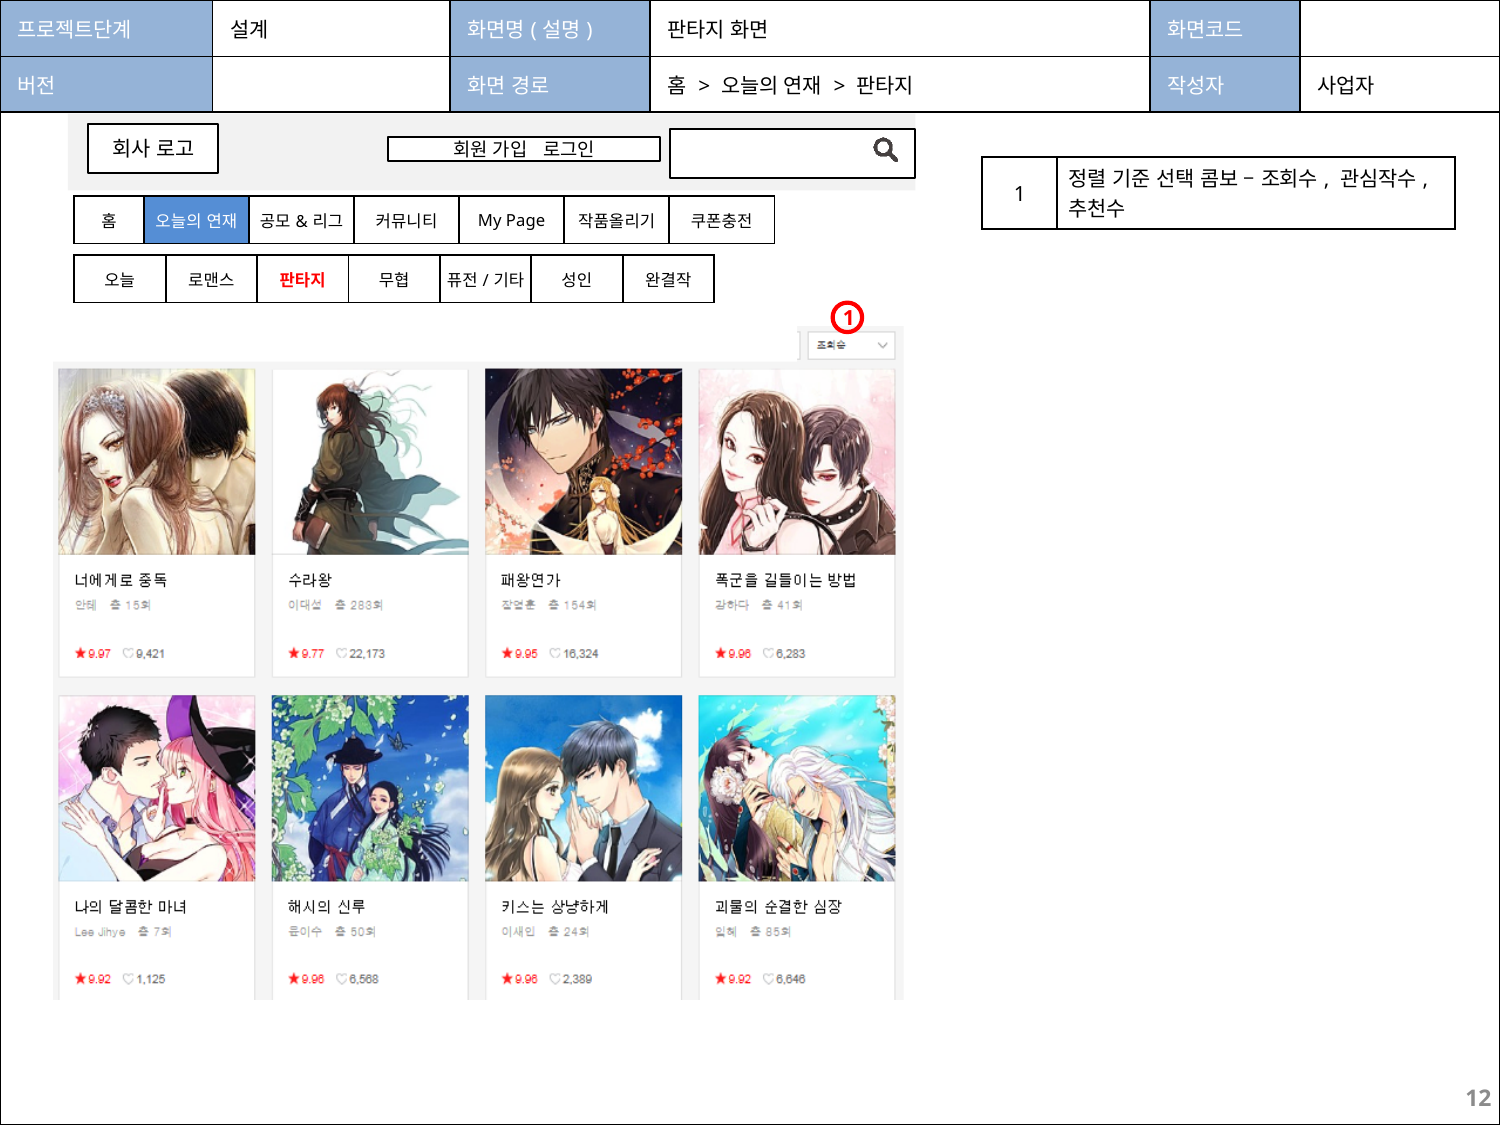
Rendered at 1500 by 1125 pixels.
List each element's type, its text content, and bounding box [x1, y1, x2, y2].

table_header 로맨스 [167, 256, 256, 302]
table_header 판타지 화면 [651, 1, 1149, 56]
table_header My Page [460, 197, 563, 243]
text_box 회사 로고 [86, 122, 220, 175]
table_header 쿠폰충전 [670, 197, 774, 243]
table_header 정렬 기준 선택 콤보 – 조회수, 관심작수, 추천수 [1058, 158, 1454, 228]
table_header 작품올리기 [565, 197, 668, 243]
table_cell [213, 57, 449, 111]
text_box [66, 111, 917, 192]
table_header 프로젝트단계 [1, 1, 212, 56]
table_cell [1, 113, 1499, 1124]
table_header 완결작 [624, 256, 713, 302]
table_header 설계 [213, 1, 449, 56]
table_header [1301, 1, 1499, 56]
picture [52, 326, 904, 1000]
table_header 성인 [532, 256, 622, 302]
table_header 판타지 [258, 256, 348, 302]
table_header 공모&리그 [250, 197, 353, 243]
picture [873, 137, 898, 163]
table_header 무협 [349, 256, 439, 302]
slide_number 12 [1156, 1069, 1500, 1125]
table_header 커뮤니티 [355, 197, 458, 243]
table_cell 사업자 [1301, 57, 1499, 111]
table_header 화면코드 [1151, 1, 1299, 56]
table_cell 화면 경로 [451, 57, 649, 111]
table_header 홈 [75, 197, 143, 243]
table_cell 버전 [1, 57, 212, 111]
table_header 오늘 [75, 256, 165, 302]
text_box [668, 127, 917, 180]
table_cell 홈 > 오늘의 연재 > 판타지 [651, 57, 1149, 111]
table_cell 작성자 [1151, 57, 1299, 111]
table_header 퓨전/기타 [441, 256, 530, 302]
table_header 오늘의 연재 [145, 197, 248, 243]
table_header 1 [983, 158, 1056, 228]
text_box 1 [830, 300, 865, 324]
table_header 화면명(설명) [451, 1, 649, 56]
text_box 회원 가입 로그인 [386, 135, 662, 163]
